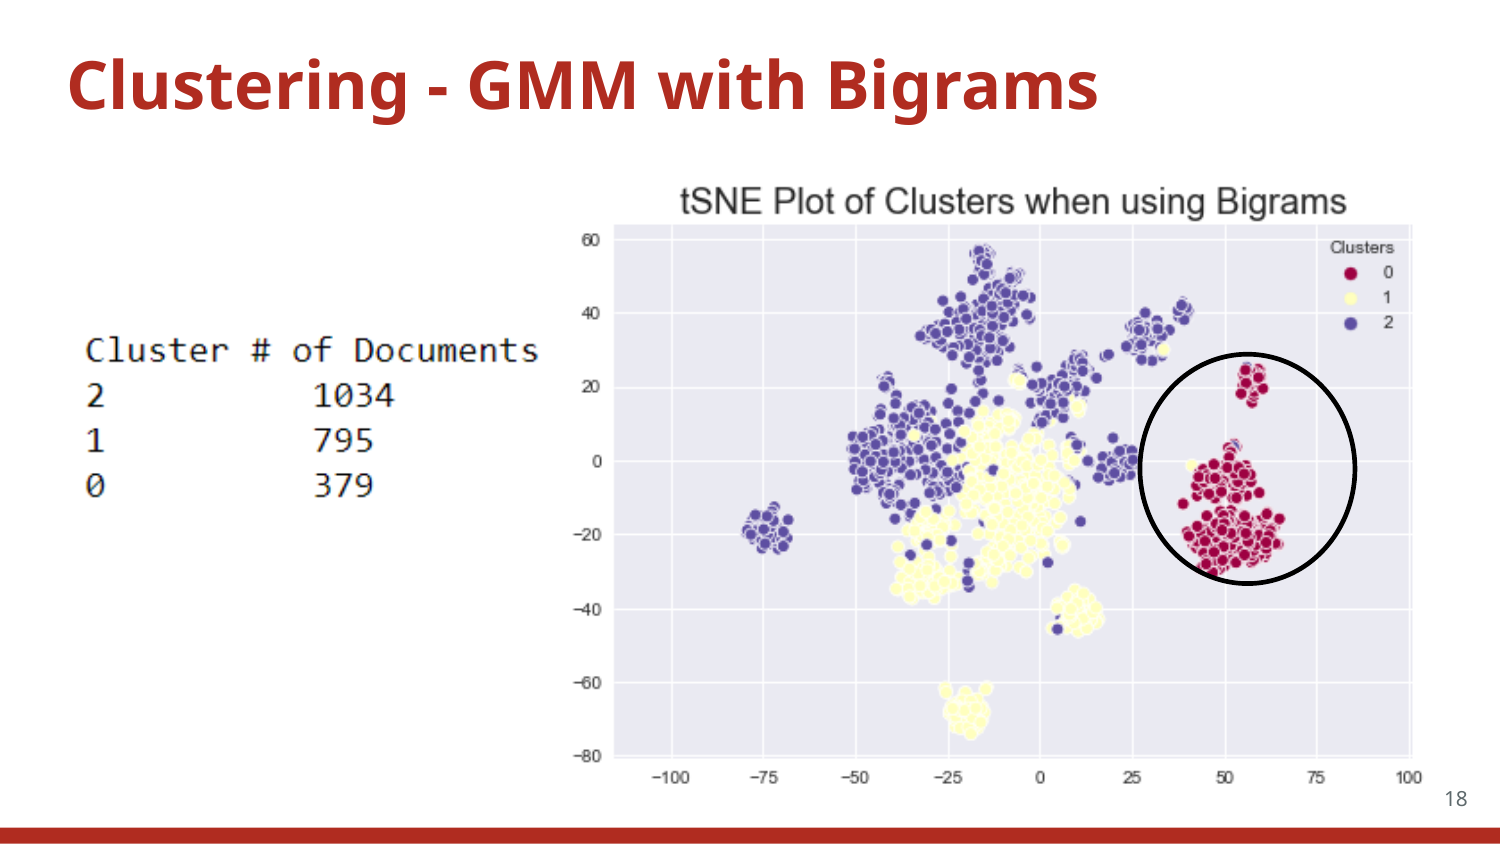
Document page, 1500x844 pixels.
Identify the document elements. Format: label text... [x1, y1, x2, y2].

picture [559, 175, 1436, 800]
picture [73, 325, 548, 519]
slide_number 18 [1392, 767, 1483, 833]
title Clustering - GMM with Bigrams [51, 28, 1449, 131]
